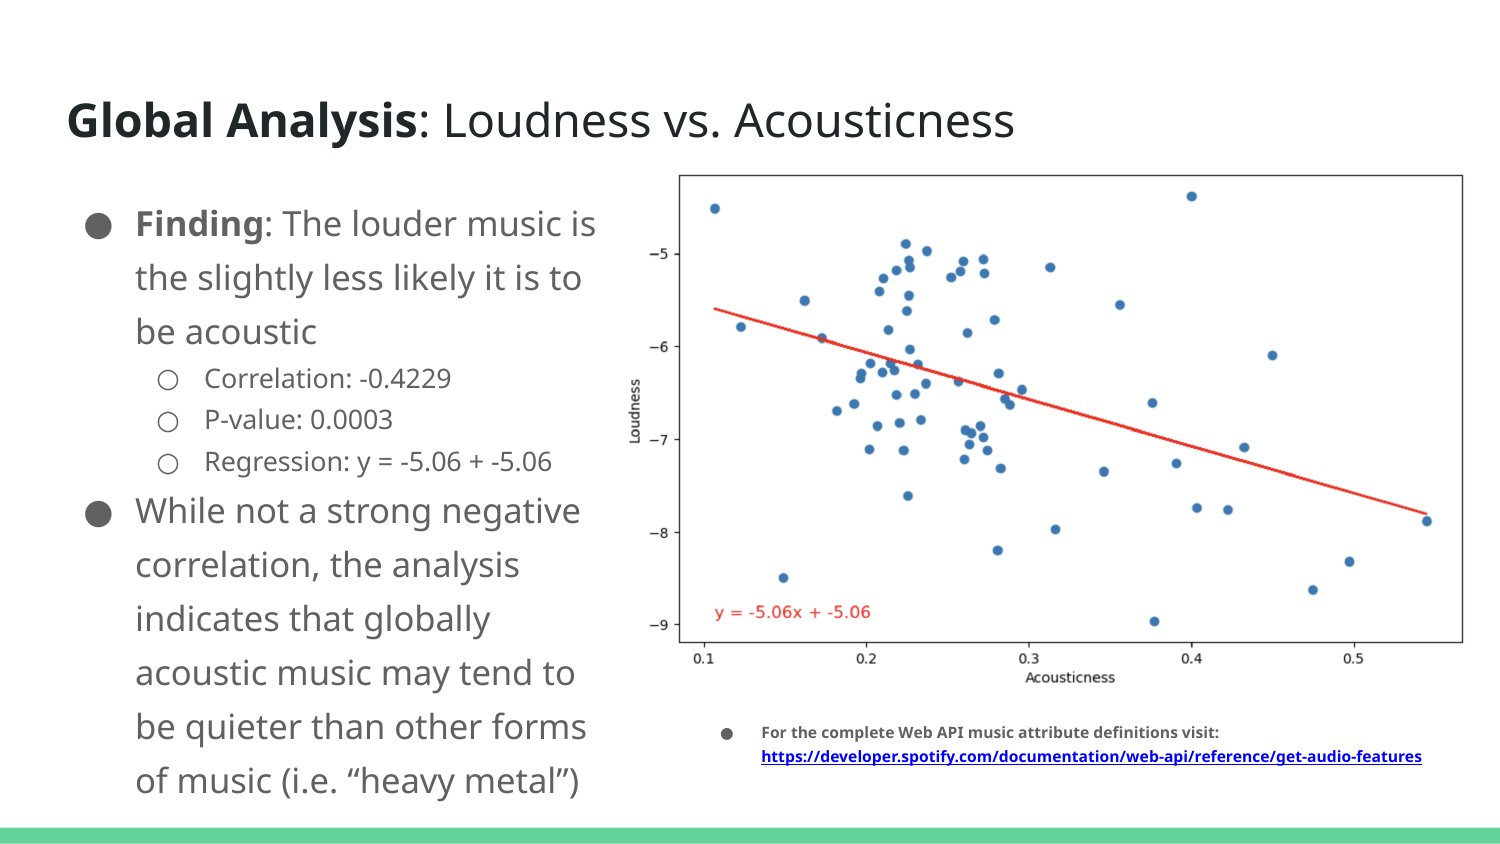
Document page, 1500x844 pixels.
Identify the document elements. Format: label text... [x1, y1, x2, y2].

picture [611, 166, 1482, 694]
title Global Analysis: Loudness vs. Acousticness [51, 72, 1449, 167]
list Finding: The louder music is the slightly less likely it is to be acoustic Correlation: -0.4229 P-value: 0.0003 Regression: y = -5.06 + -5.06 While not a strong negative correlation, the analysis indicates that globally acoustic music may tend to be quieter than other forms of music (i.e. “heavy metal”) [51, 177, 639, 821]
list For the complete Web API music attribute definitions visit: https://developer.spotify.com/documentation/web-api/reference/get-audio-features [680, 703, 1463, 784]
